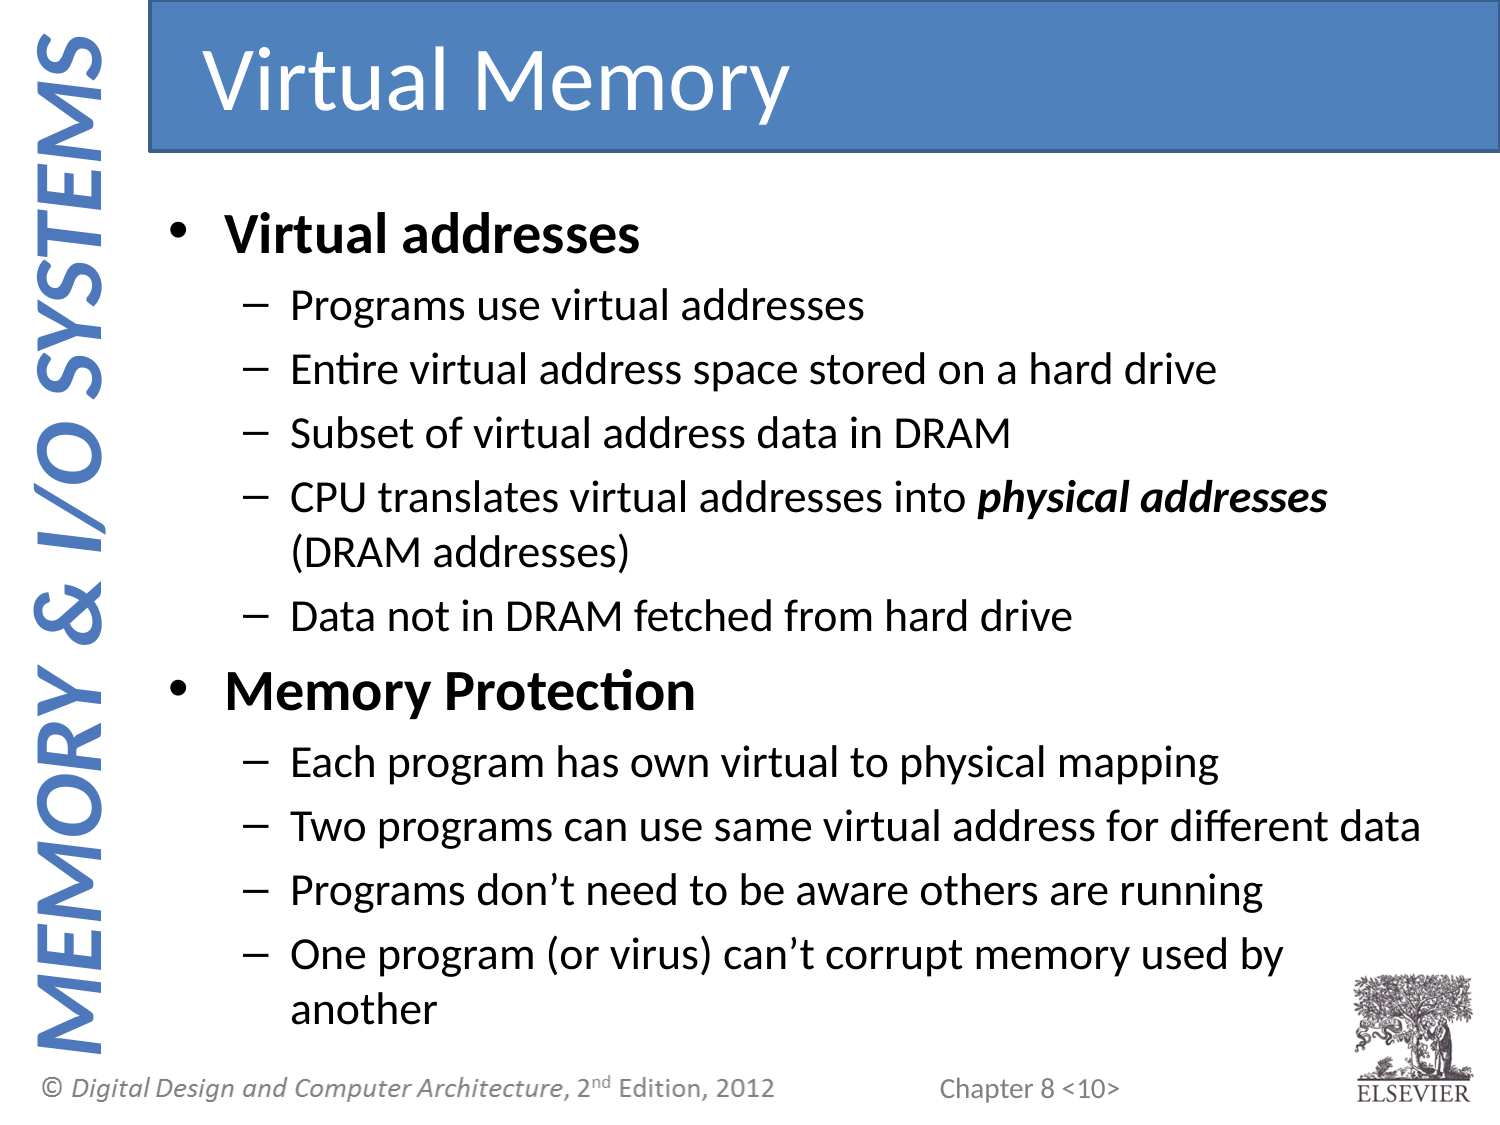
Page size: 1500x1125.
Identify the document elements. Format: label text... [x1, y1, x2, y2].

list Virtual addresses Programs use virtual addresses Entire virtual address space stored on a hard drive Subset of virtual address data in DRAM CPU translates virtual addresses into physical addresses (DRAM addresses) Data not in DRAM fetched from hard drive Memory Protection Each program has own virtual to physical mapping Two programs can use same virtual address for different data Programs don’t need to be aware others are running One program (or virus) can’t corrupt memory used by another [153, 187, 1450, 930]
picture [0, 0, 1500, 1125]
text_box Virtual Memory [187, 11, 1488, 136]
